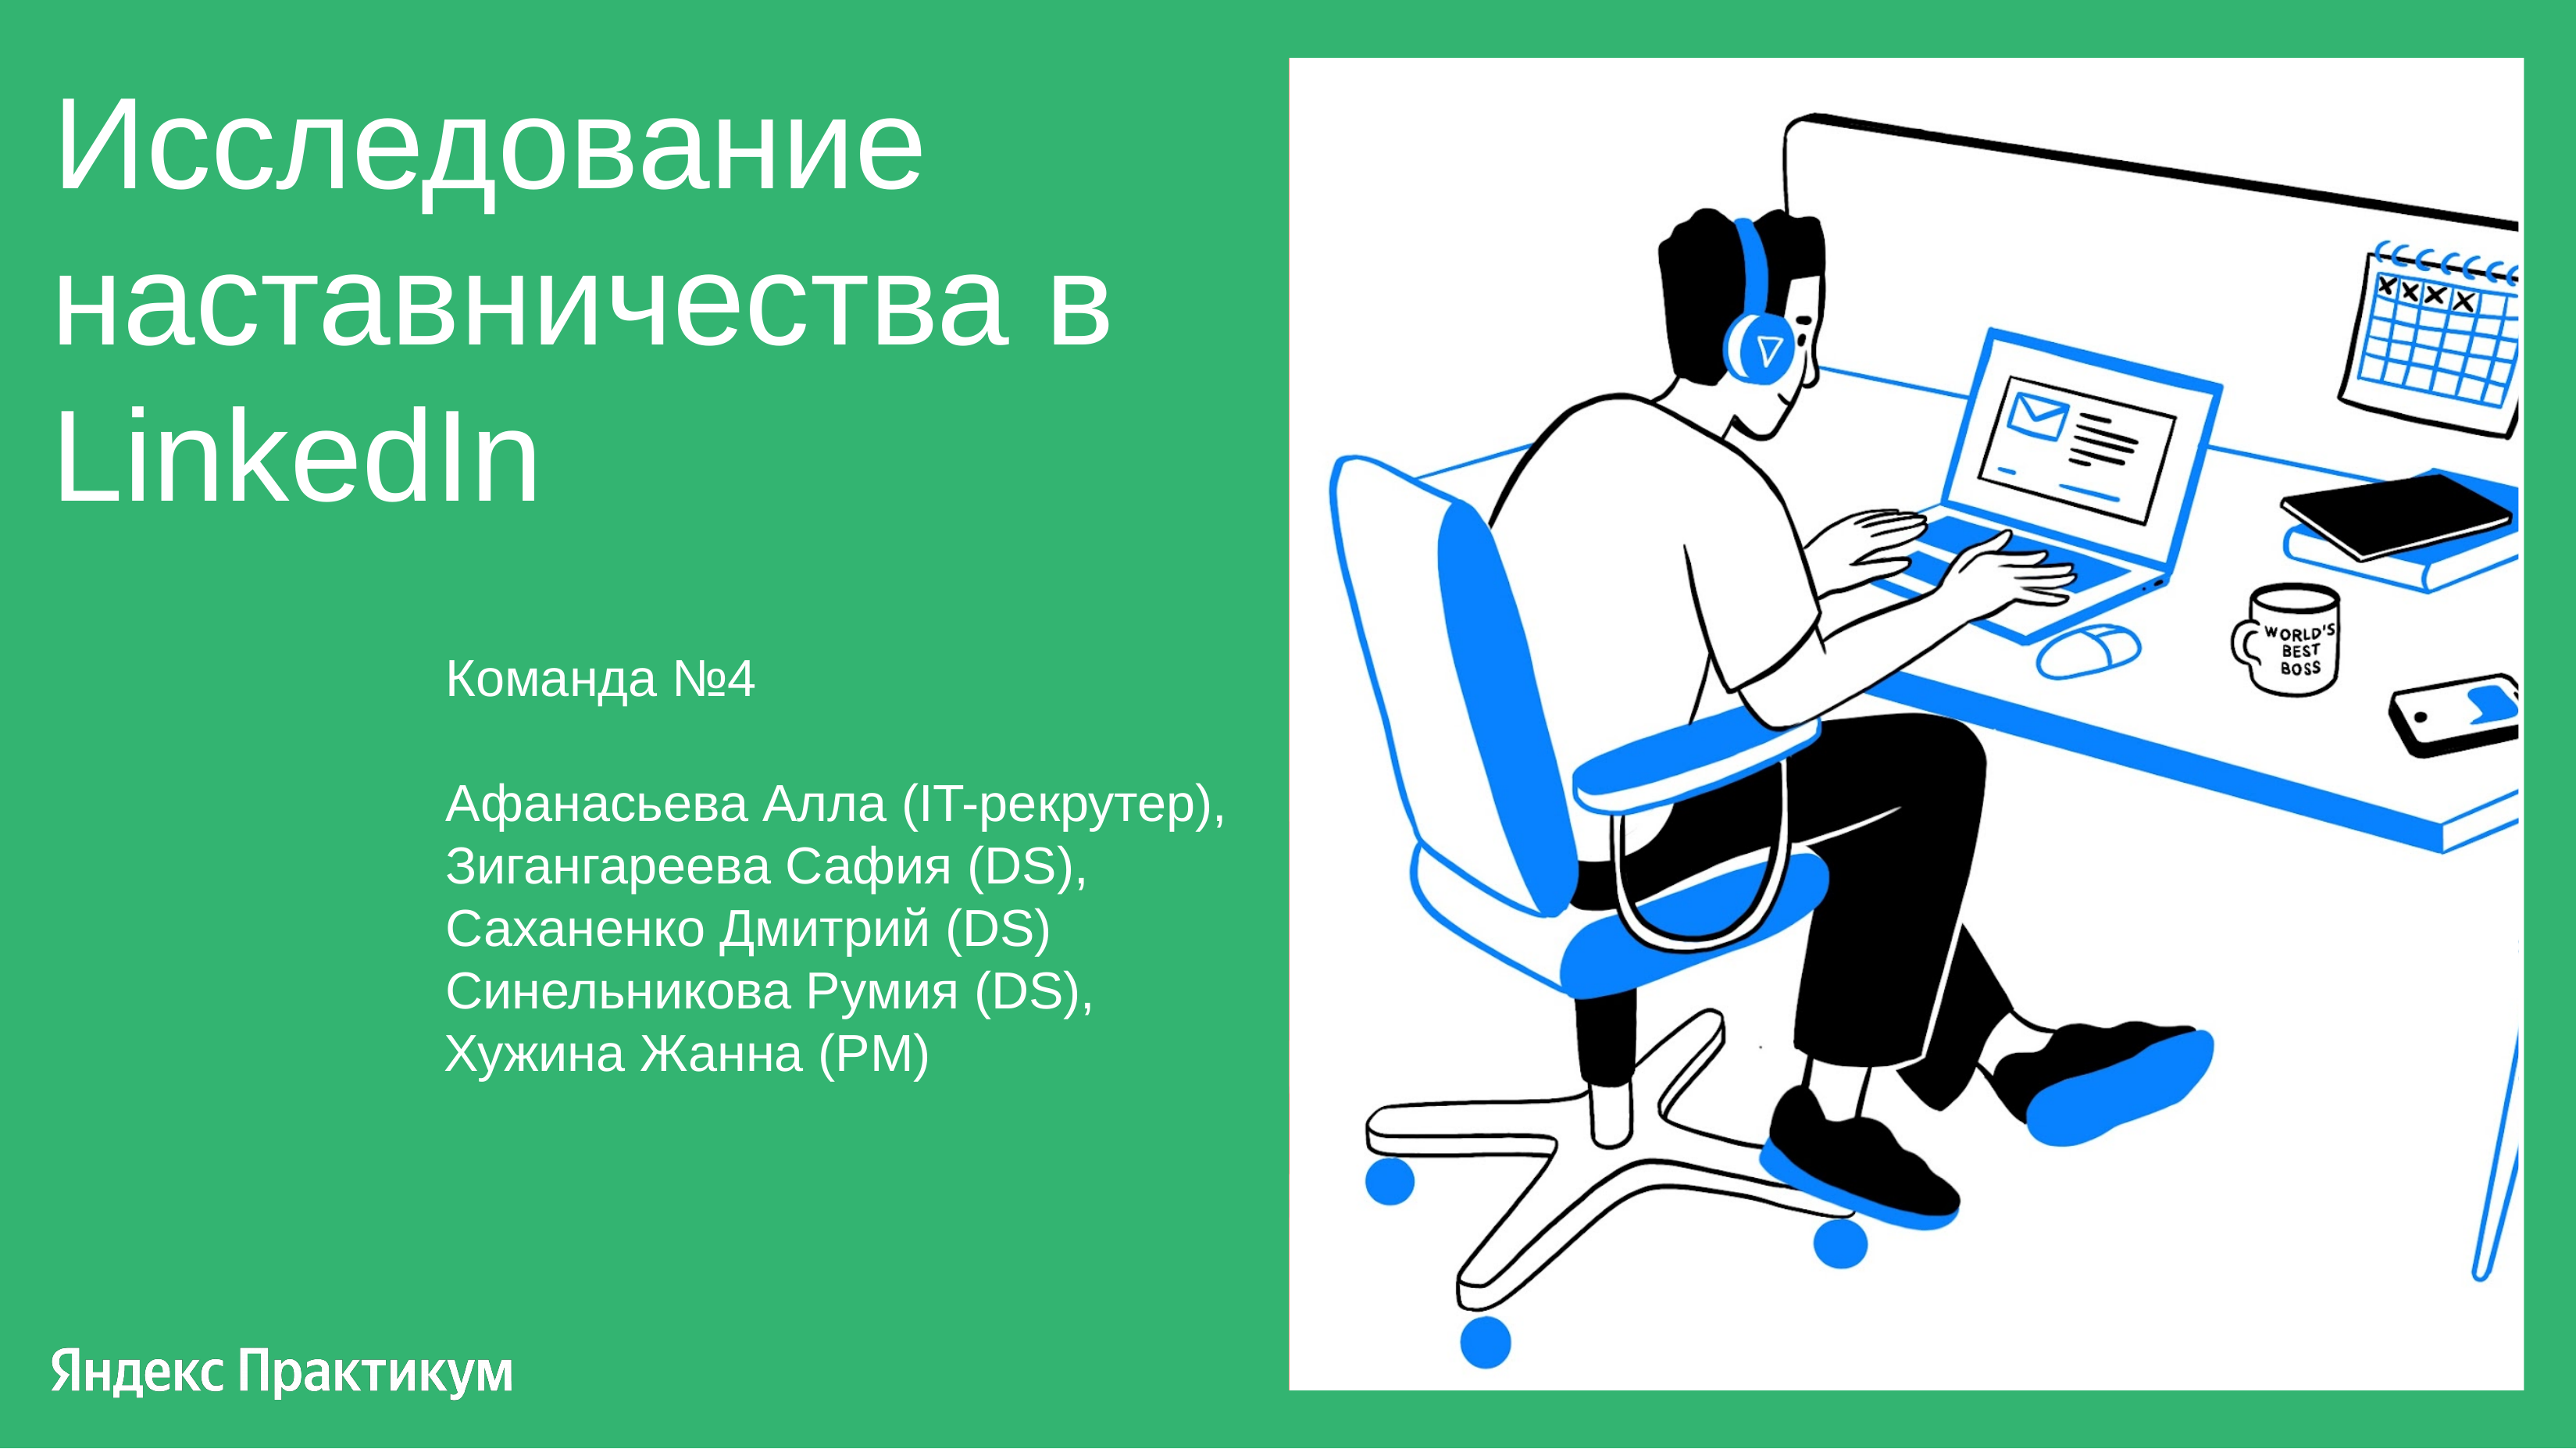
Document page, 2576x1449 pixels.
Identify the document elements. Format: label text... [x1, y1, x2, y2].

picture [51, 1347, 512, 1401]
title Исследование наставничества в LinkedIn [51, 58, 1285, 532]
picture [1289, 58, 2524, 1391]
text_box Команда №4 Афанасьева Алла (IT-рекрутер), Зигангареева Сафия (DS), Саханенко Дмитрий (DS) Синельникова Румия (DS), Хужина Жанна (PM) [437, 638, 1284, 1088]
